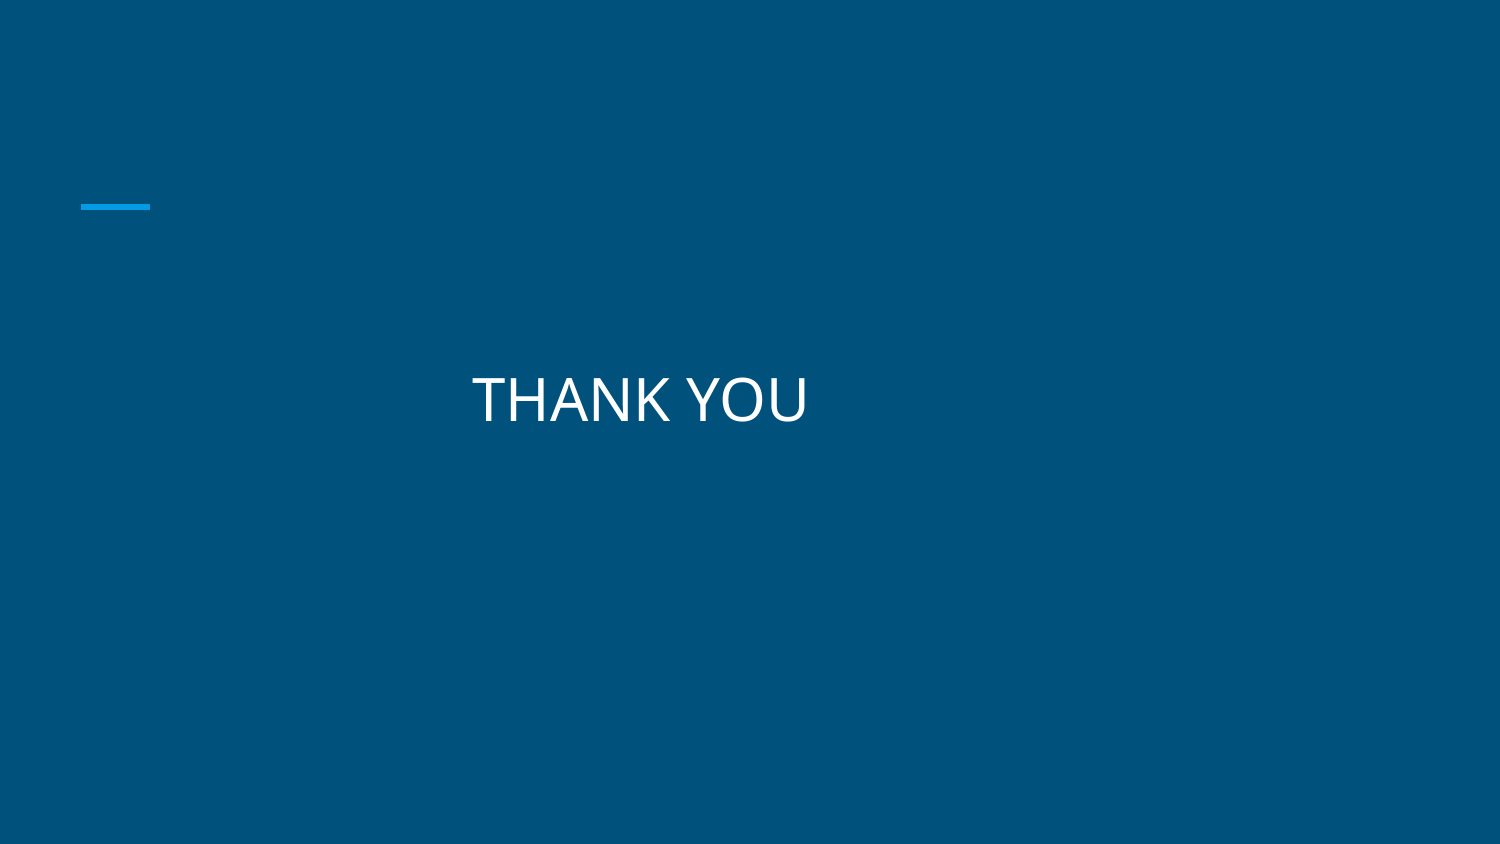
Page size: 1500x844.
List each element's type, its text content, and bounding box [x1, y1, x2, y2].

title THANK YOU [457, 345, 867, 449]
